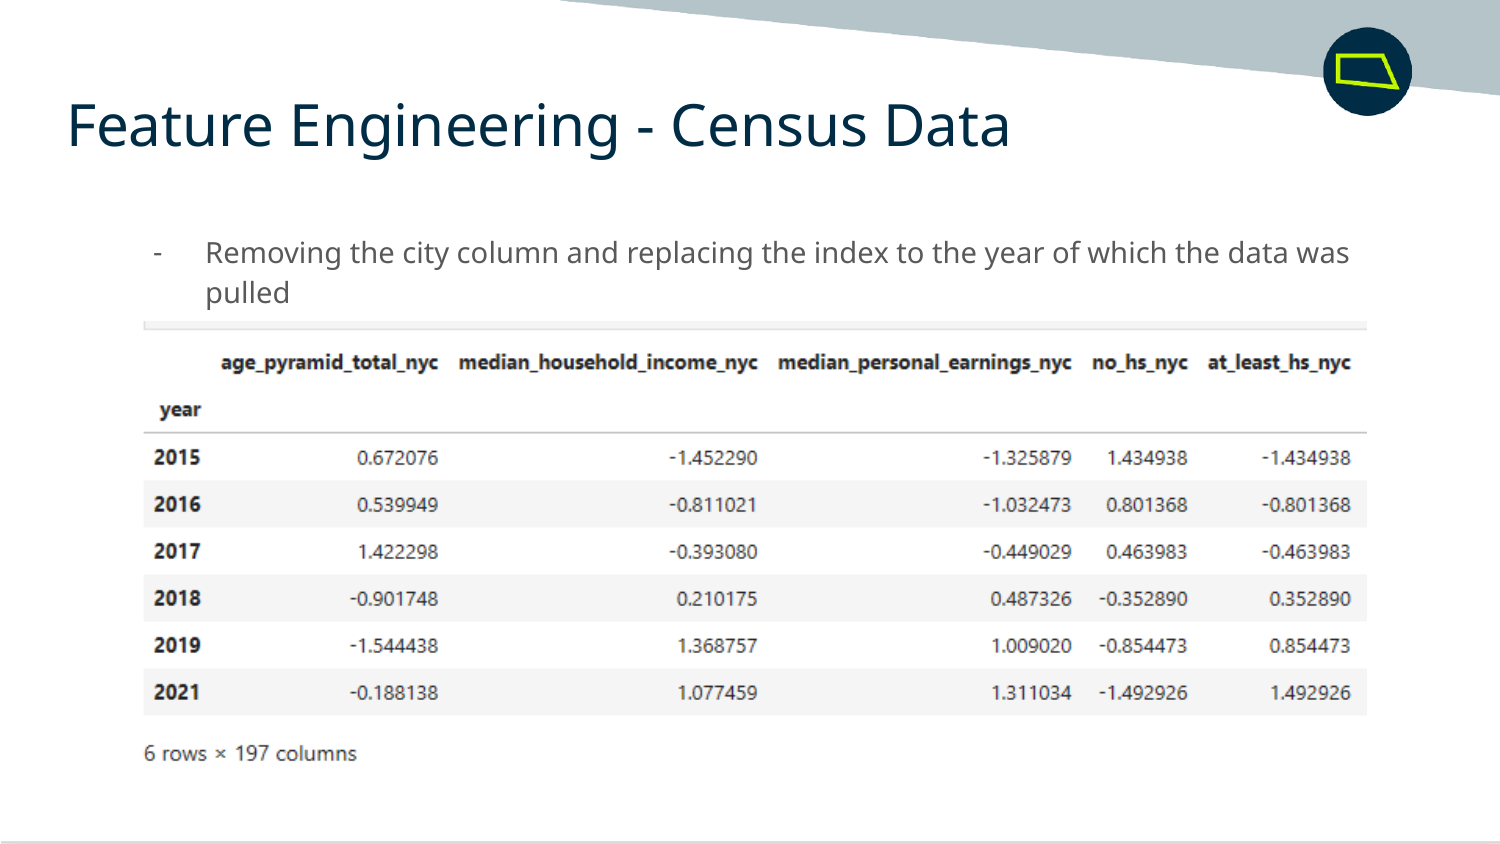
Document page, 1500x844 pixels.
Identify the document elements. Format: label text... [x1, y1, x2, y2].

text_box Feature Engineering - Census Data [51, 72, 1449, 167]
picture [0, 0, 1500, 844]
text_box Removing the city column and replacing the index to the year of which the data was pulled [40, 214, 1438, 761]
